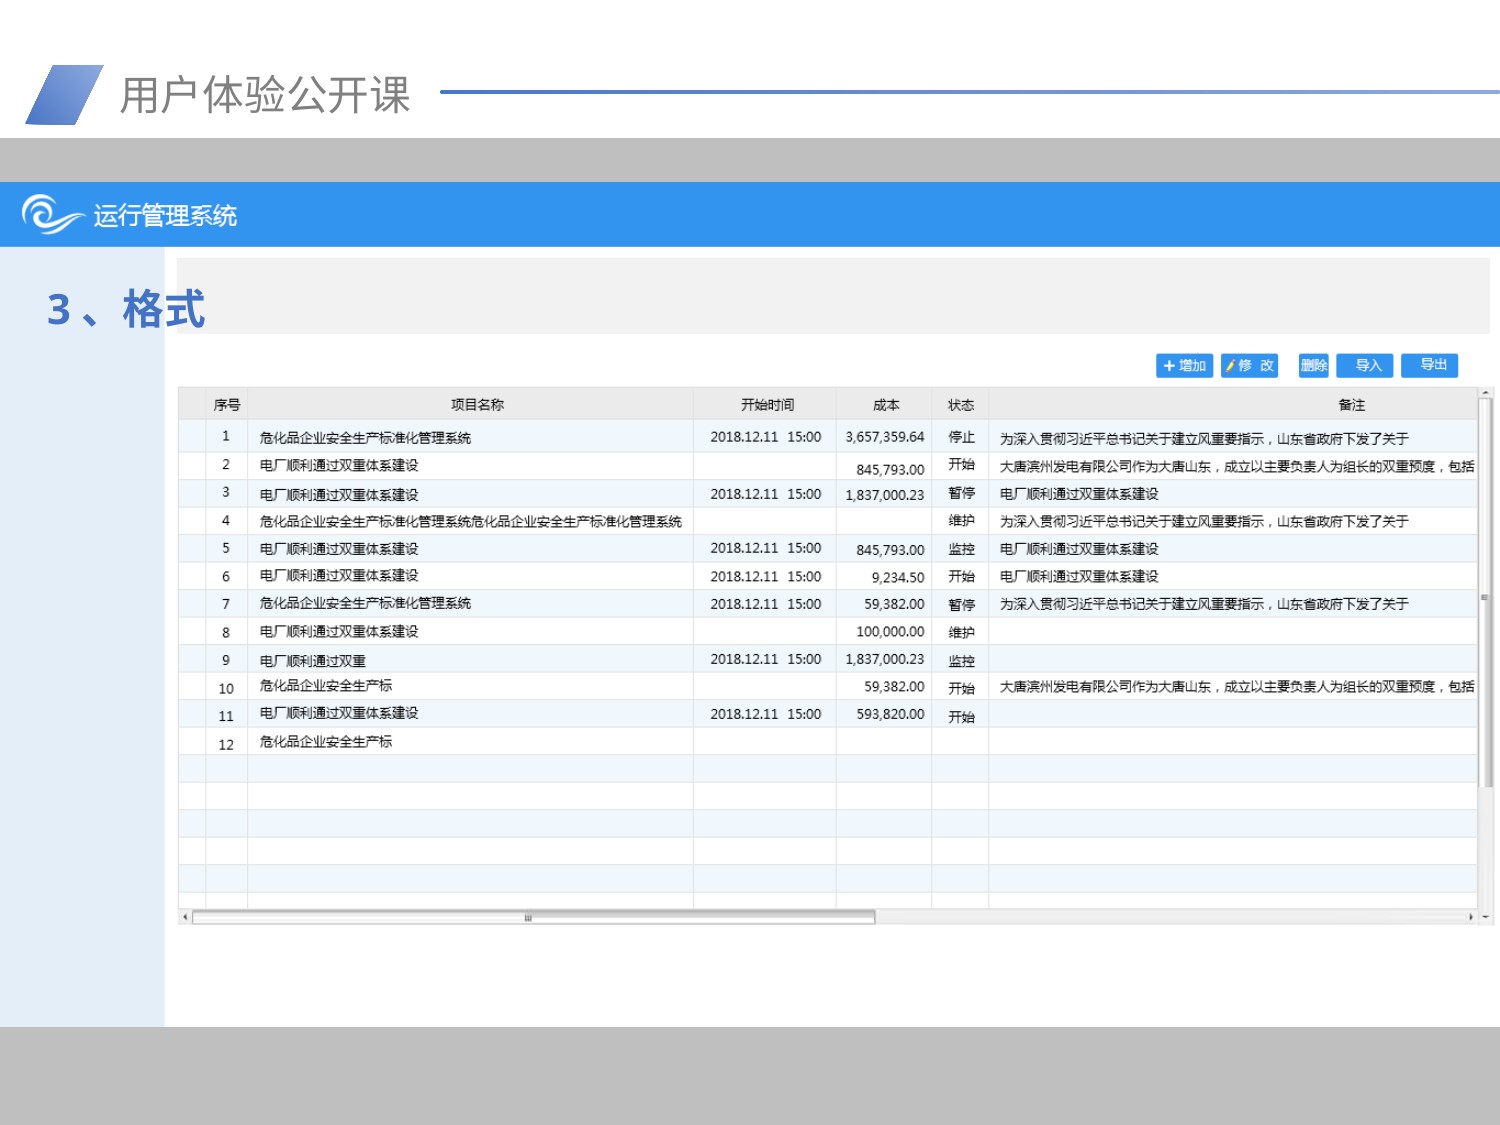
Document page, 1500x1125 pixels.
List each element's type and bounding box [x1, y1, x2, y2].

text_box [0, 137, 1500, 182]
picture [0, 182, 1500, 1027]
text_box [0, 1027, 1500, 1125]
